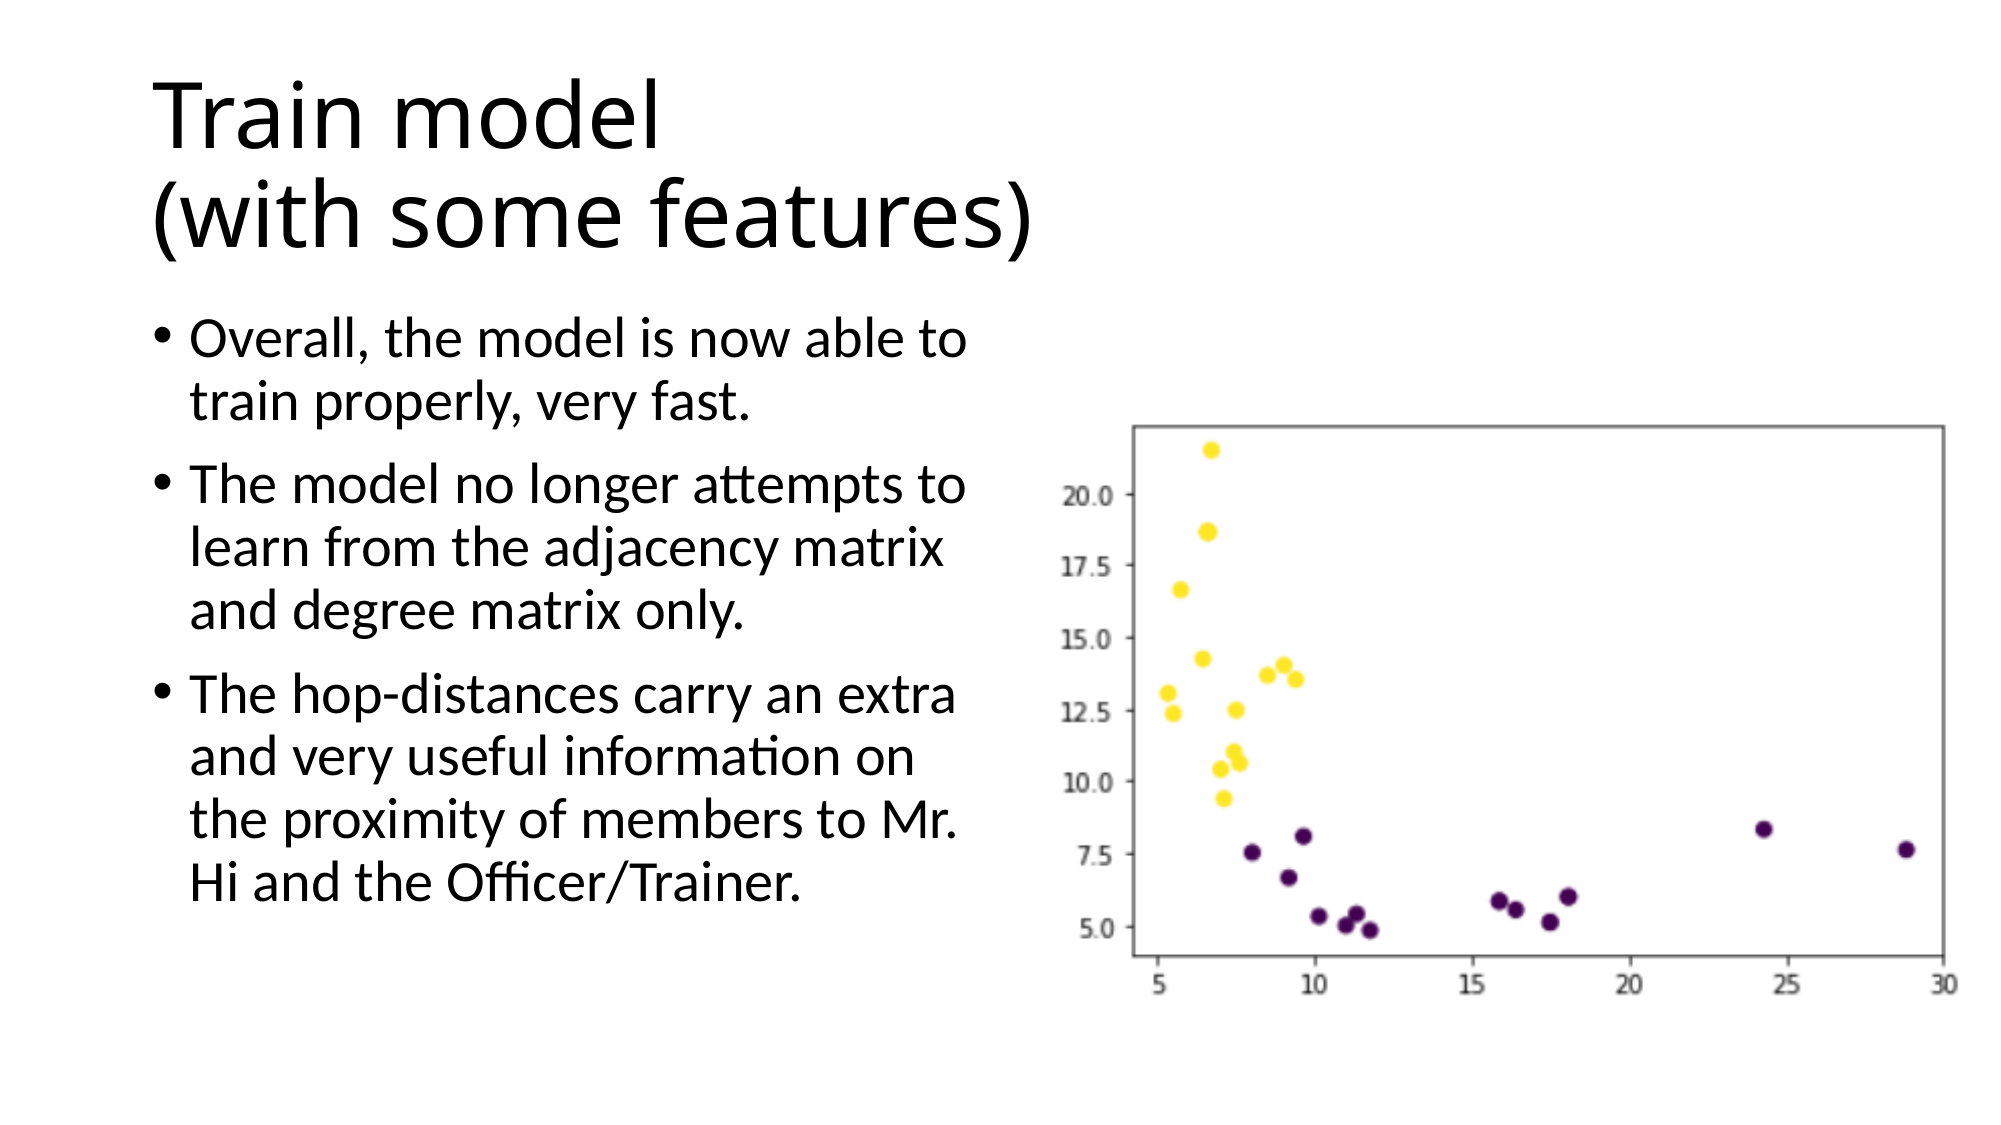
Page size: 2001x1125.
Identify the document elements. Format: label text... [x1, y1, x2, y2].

list Overall, the model is now able to train properly, very fast. The model no longer attempts to learn from the adjacency matrix and degree matrix only. The hop-distances carry an extra and very useful information on the proximity of members to Mr. Hi and the Officer/Trainer. [137, 299, 988, 1014]
title Train model (with some features) [137, 59, 1863, 278]
picture [1048, 405, 2000, 1014]
